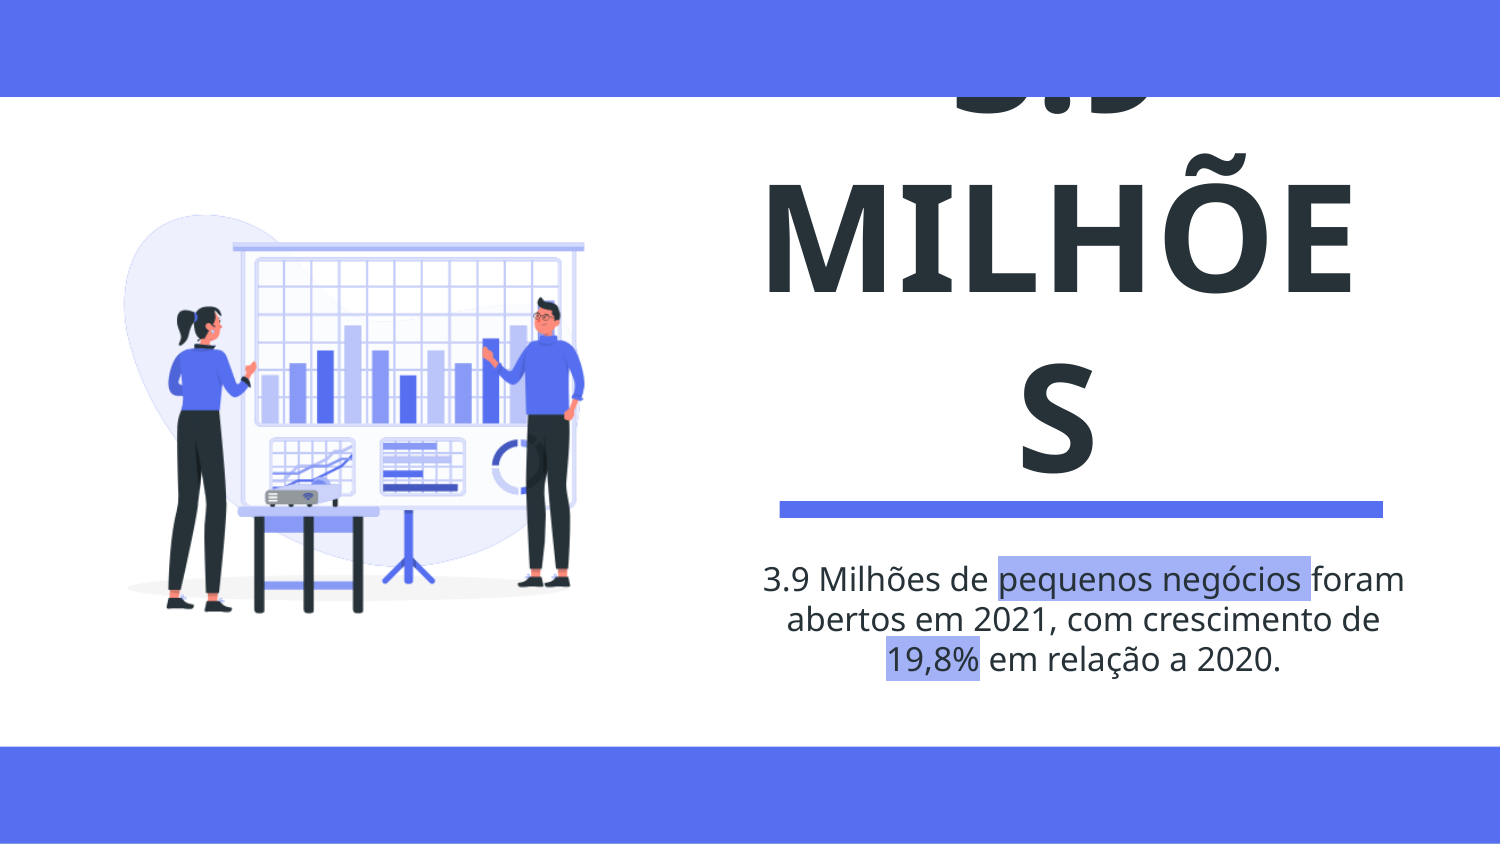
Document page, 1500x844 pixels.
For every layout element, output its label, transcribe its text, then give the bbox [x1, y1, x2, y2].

text_box [0, 745, 1500, 844]
subtitle 3.9 Milhões de pequenos negócios foram abertos em 2021, com crescimento de 19,8% em relação a 2020. [737, 543, 1431, 688]
picture [68, 118, 638, 688]
text_box [779, 501, 1383, 518]
title 3.9 MILHÕES [700, 125, 1416, 518]
text_box [0, 0, 1500, 99]
